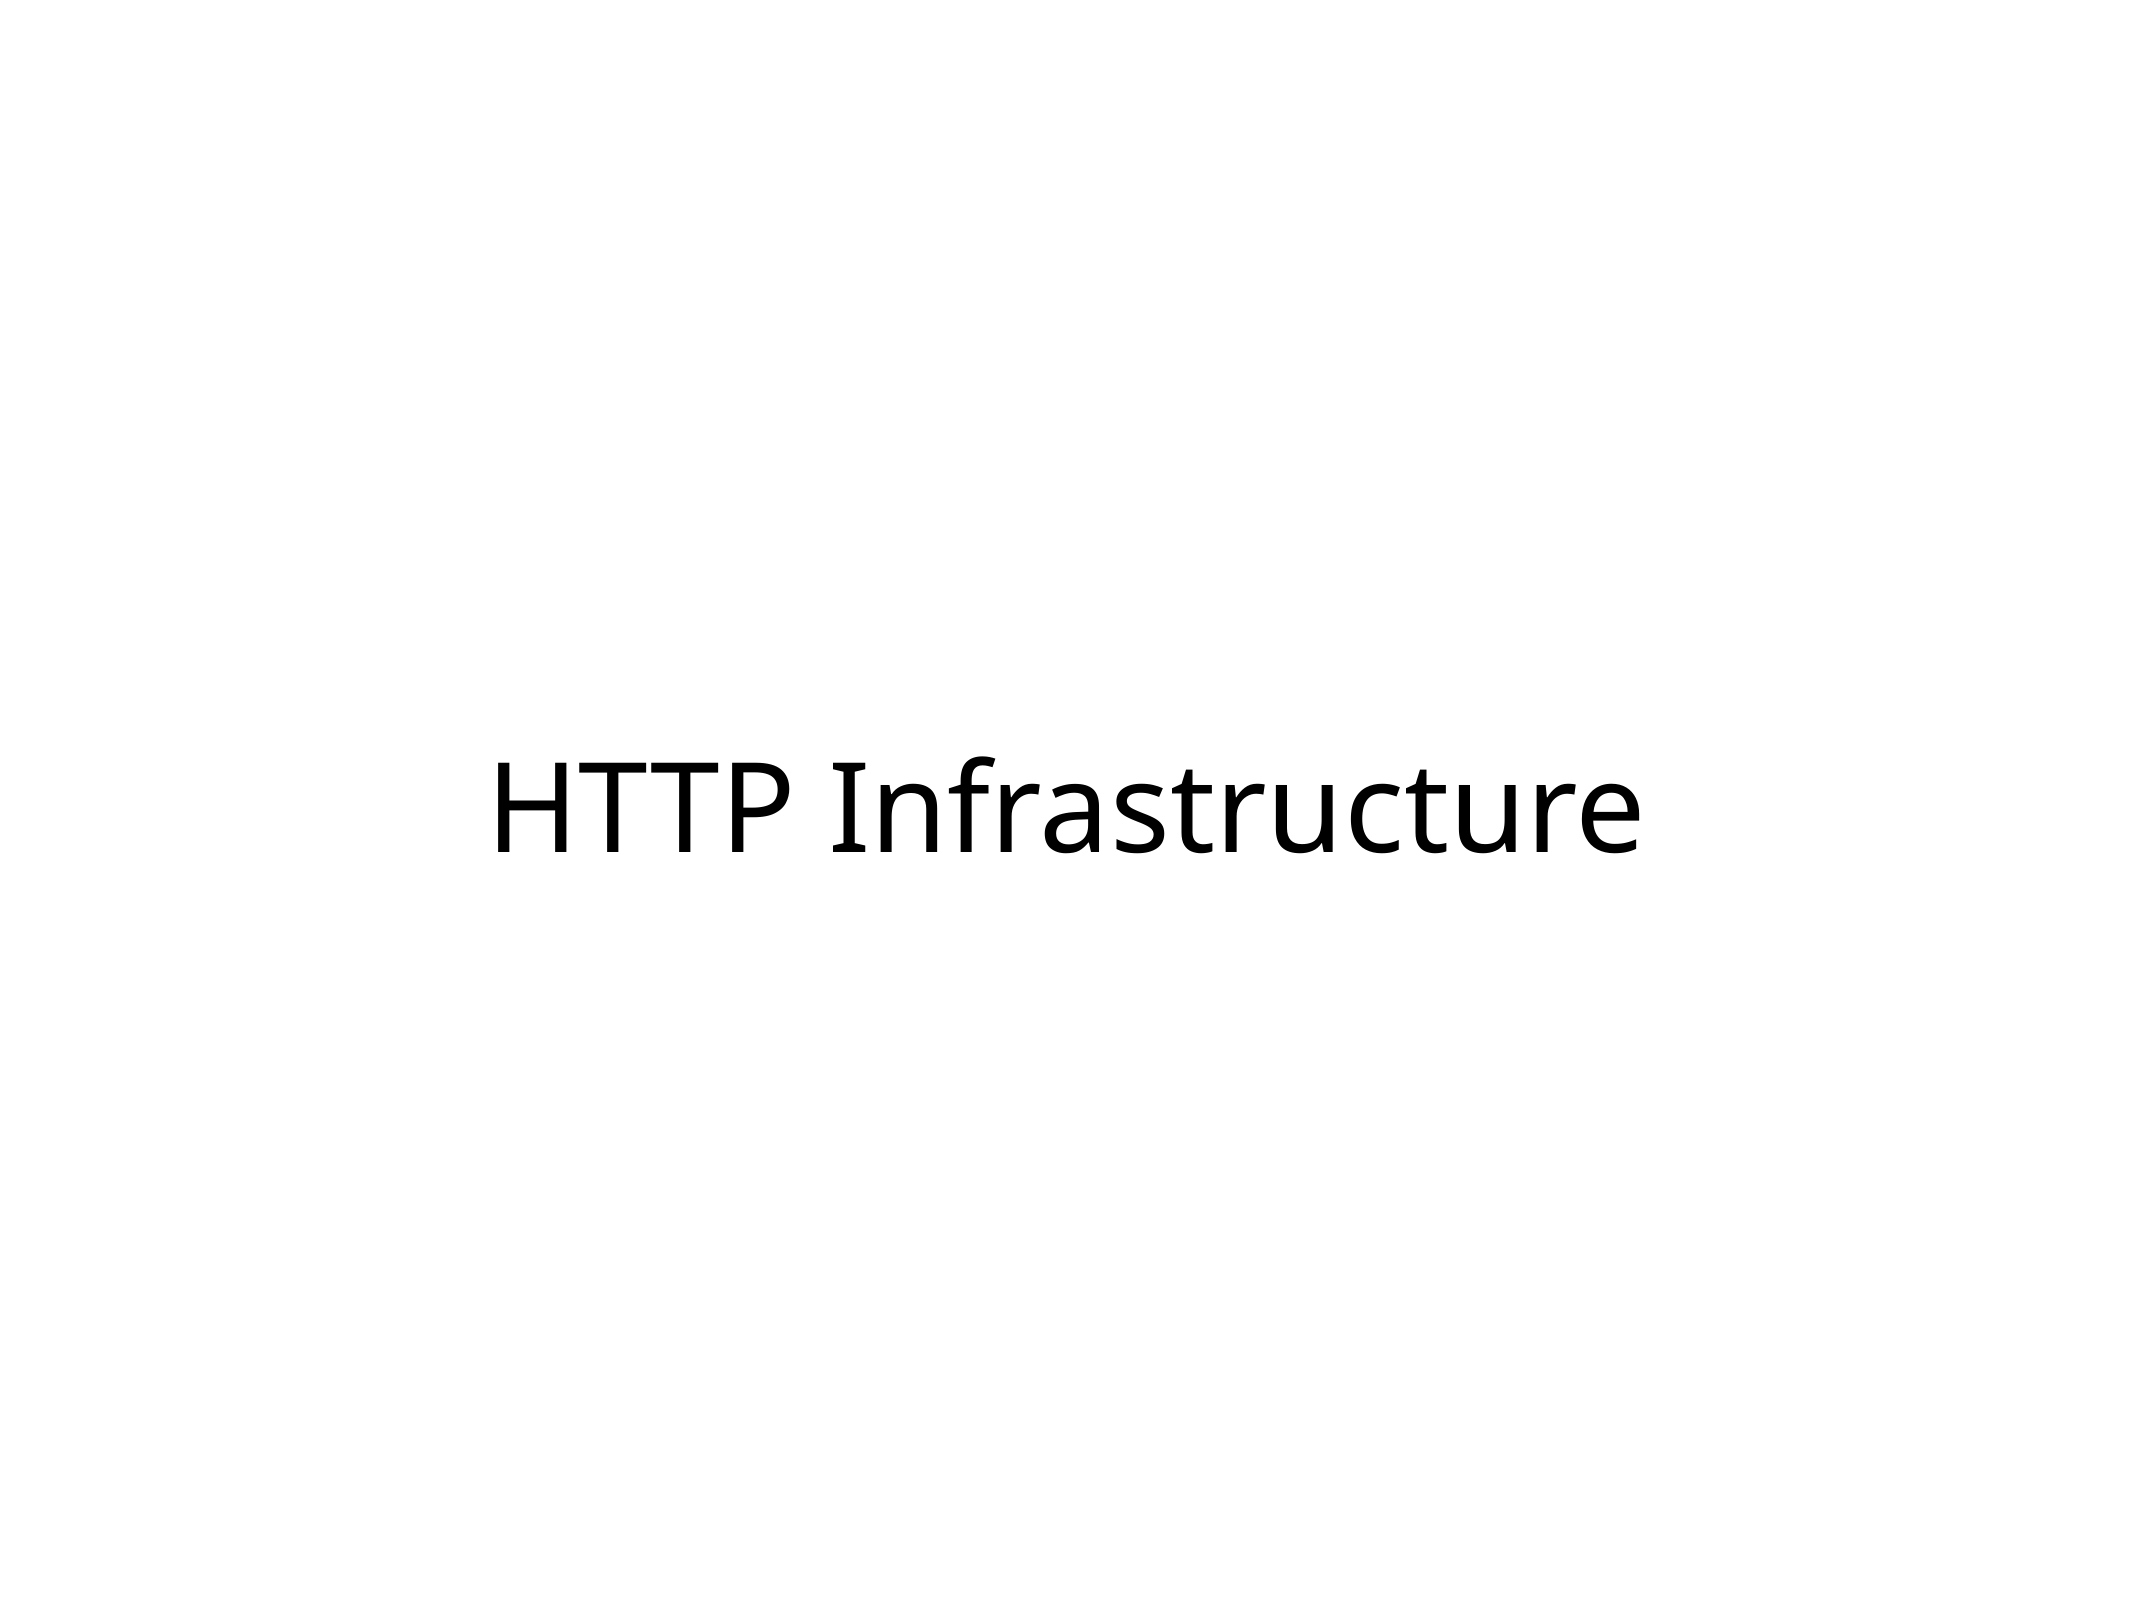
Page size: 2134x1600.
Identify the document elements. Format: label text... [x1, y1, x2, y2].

title HTTP Infrastructure [93, 609, 2041, 995]
